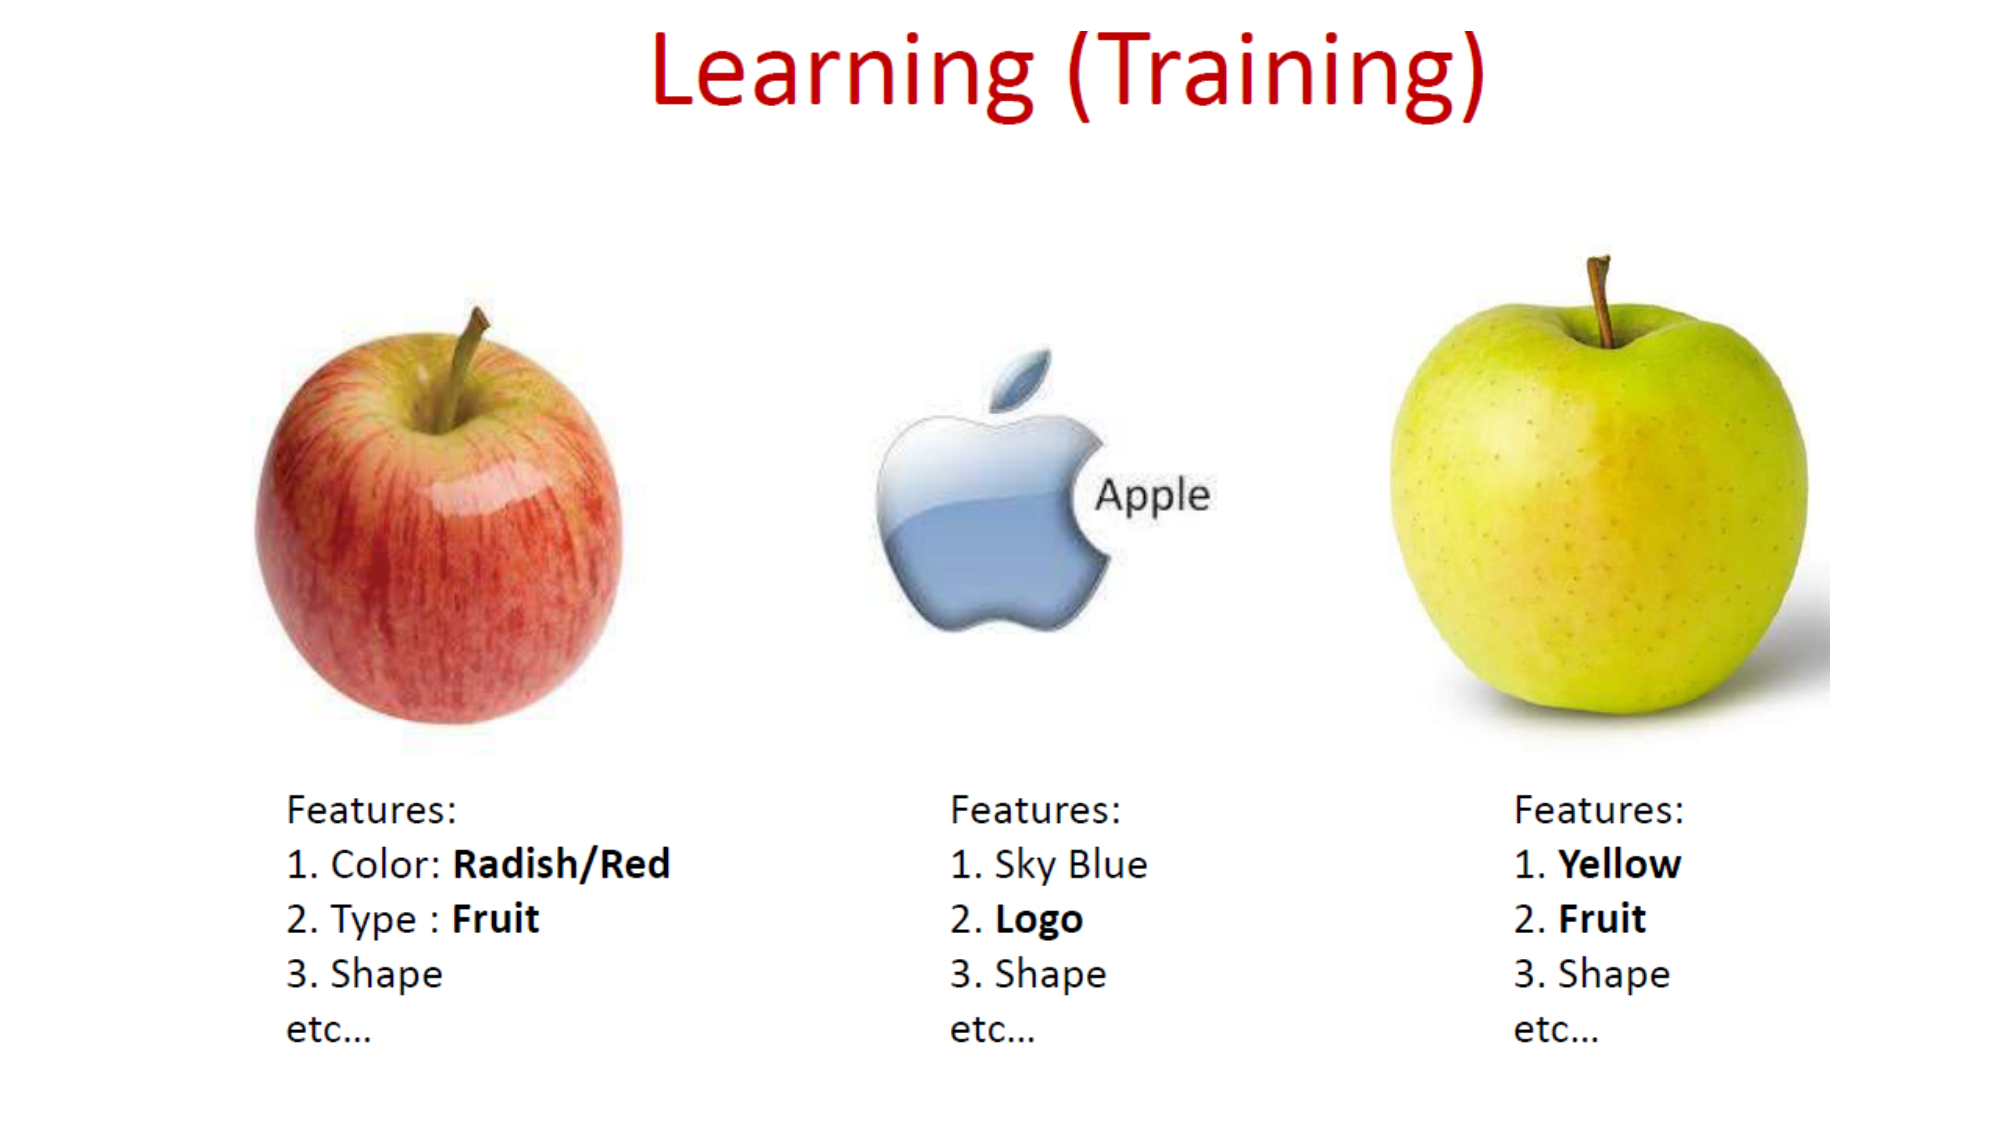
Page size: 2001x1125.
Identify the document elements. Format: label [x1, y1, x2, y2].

picture [170, 31, 1830, 1094]
